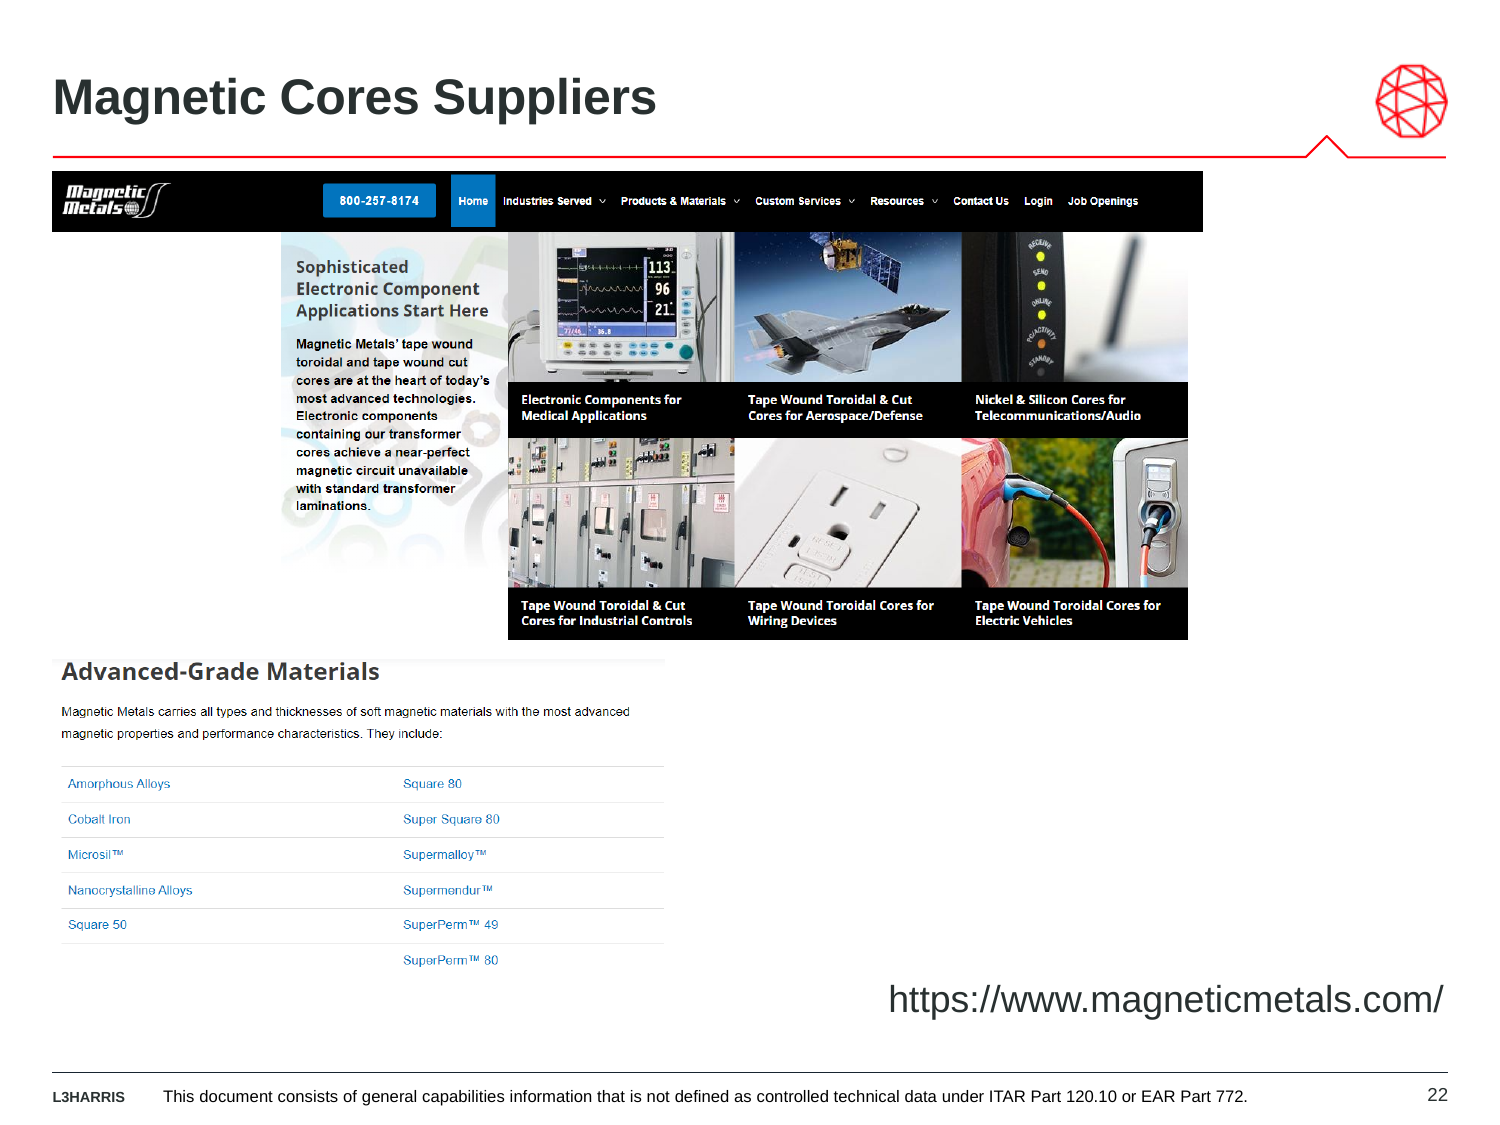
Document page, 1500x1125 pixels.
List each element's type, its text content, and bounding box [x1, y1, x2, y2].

text_box https://www.magneticmetals.com/ [888, 974, 1445, 1020]
title Magnetic Cores Suppliers [52, 47, 1215, 153]
picture [52, 658, 665, 992]
picture [52, 170, 1204, 641]
